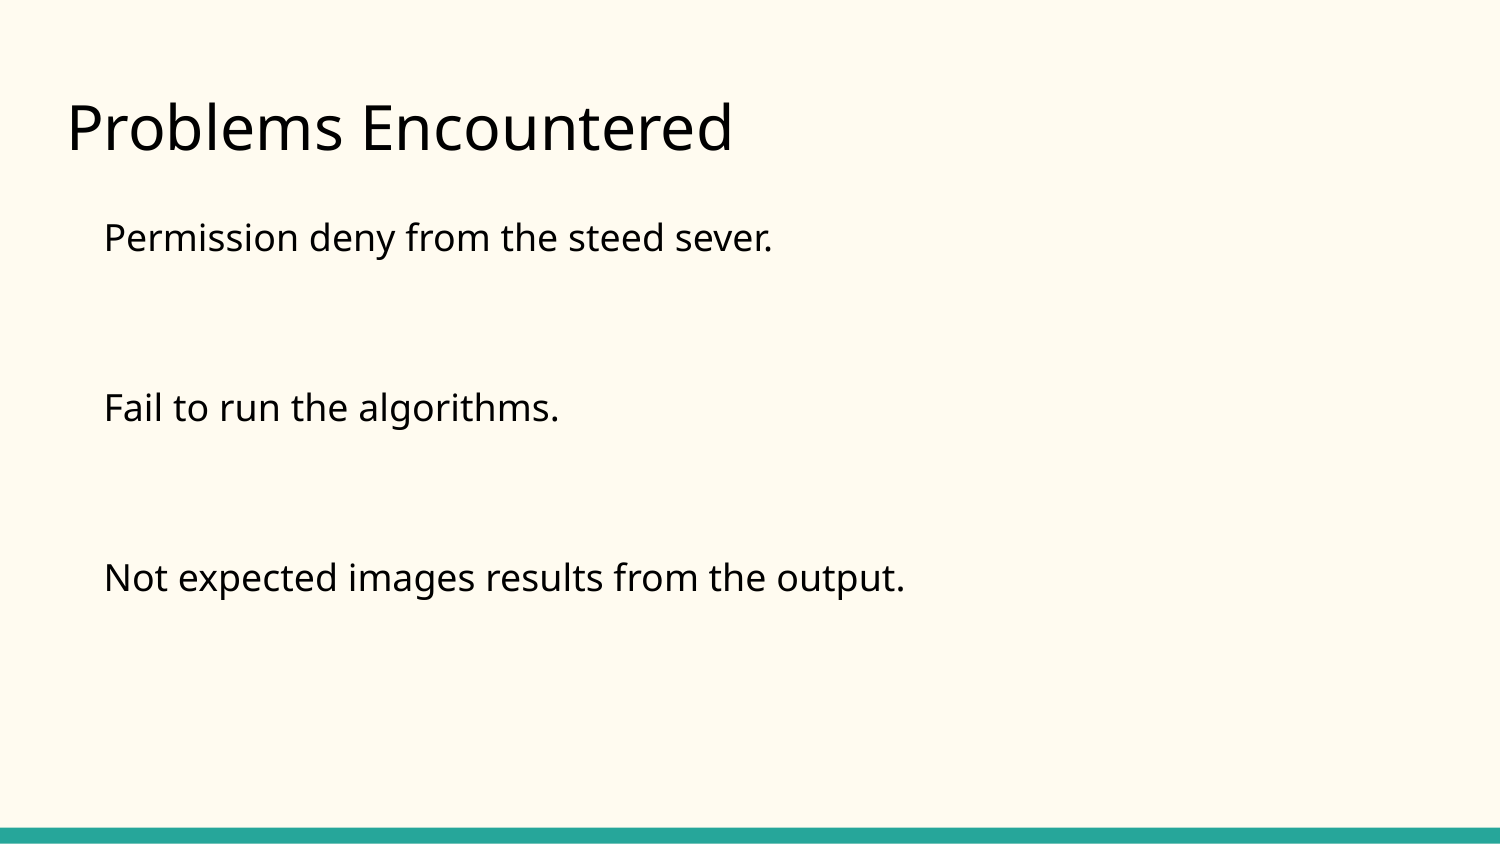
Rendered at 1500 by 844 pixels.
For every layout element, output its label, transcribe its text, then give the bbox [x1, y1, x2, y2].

list Permission deny from the steed sever. Fail to run the algorithms. Not expected images results from the output. [51, 192, 1449, 750]
title Problems Encountered [51, 72, 1449, 174]
